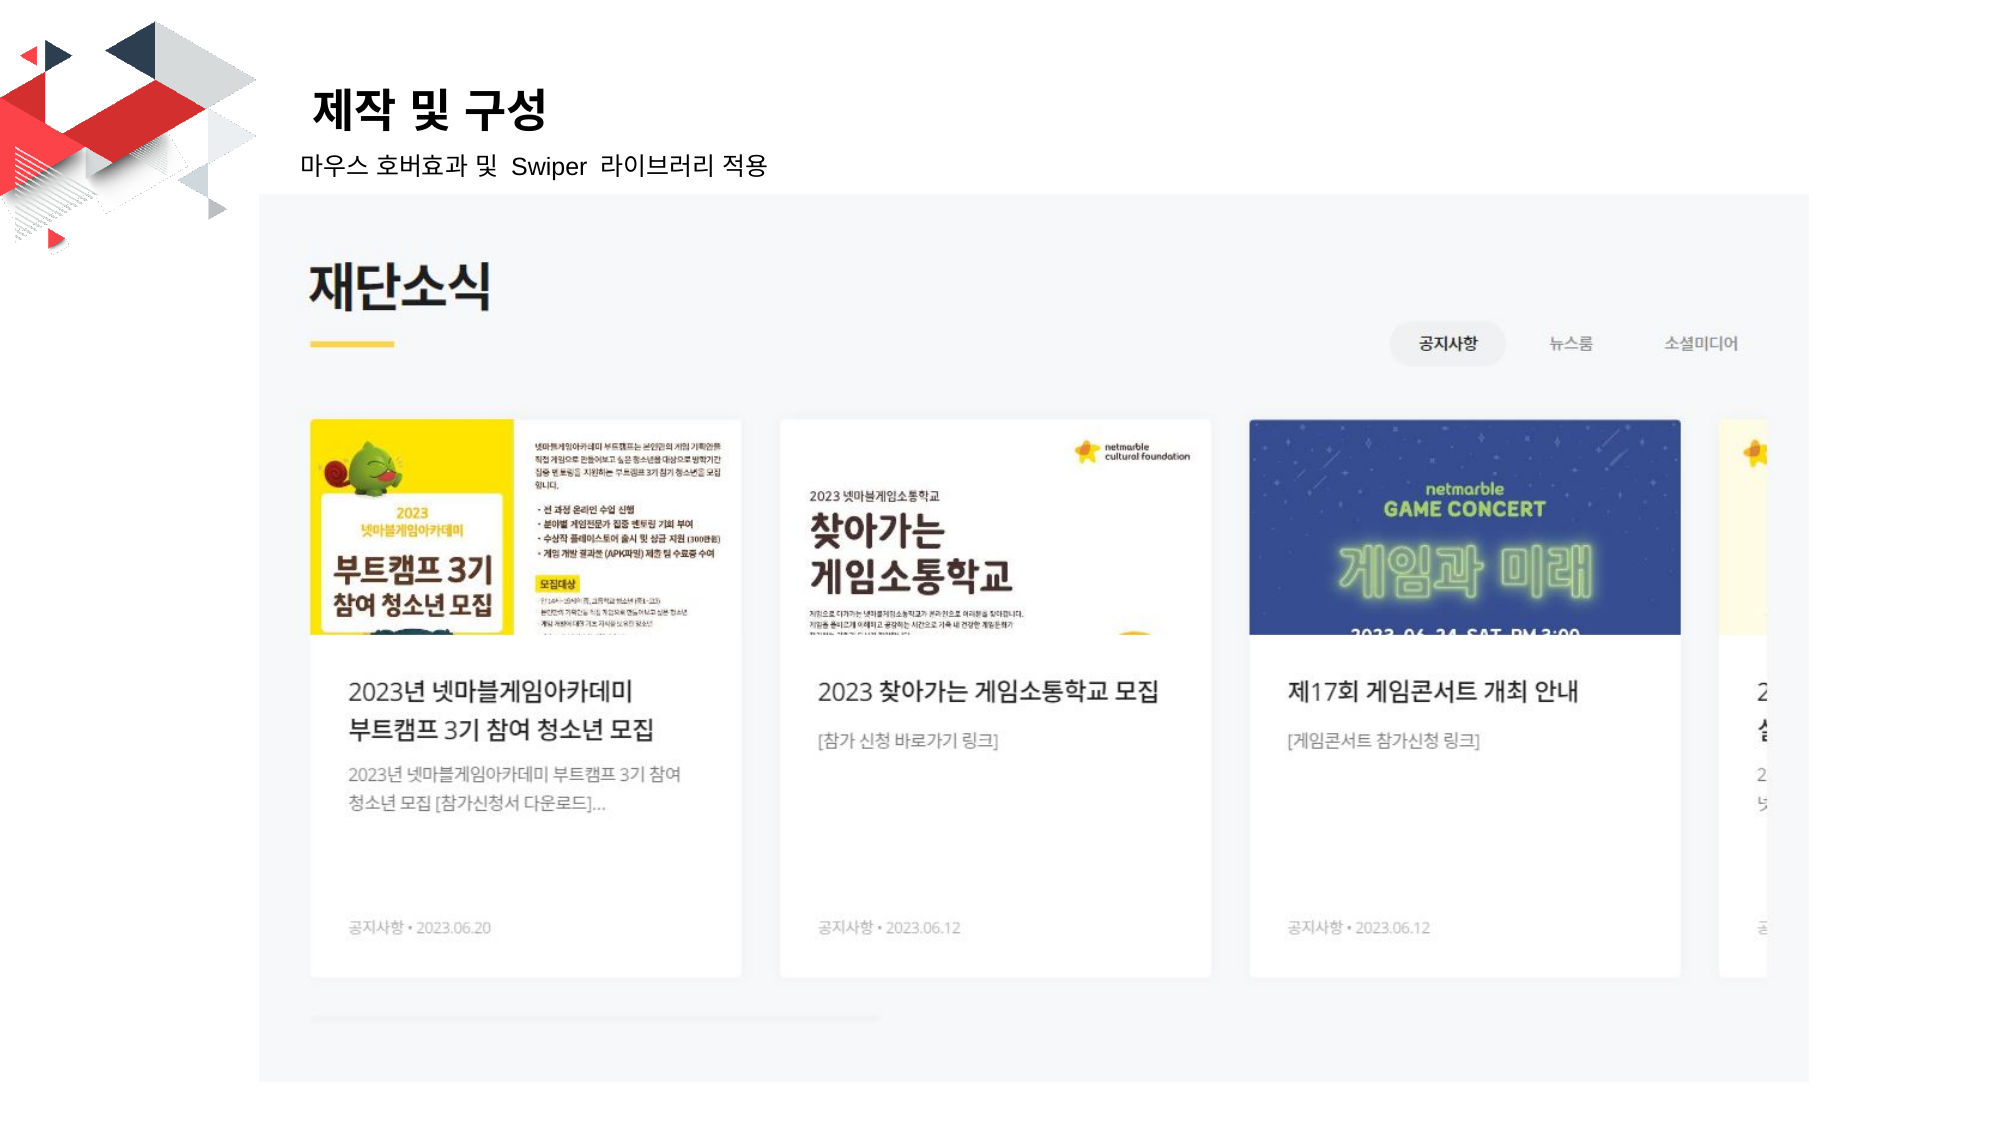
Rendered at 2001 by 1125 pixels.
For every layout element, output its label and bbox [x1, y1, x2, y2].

picture [259, 194, 1809, 1082]
picture [0, 21, 256, 255]
text_box [285, 73, 1116, 189]
